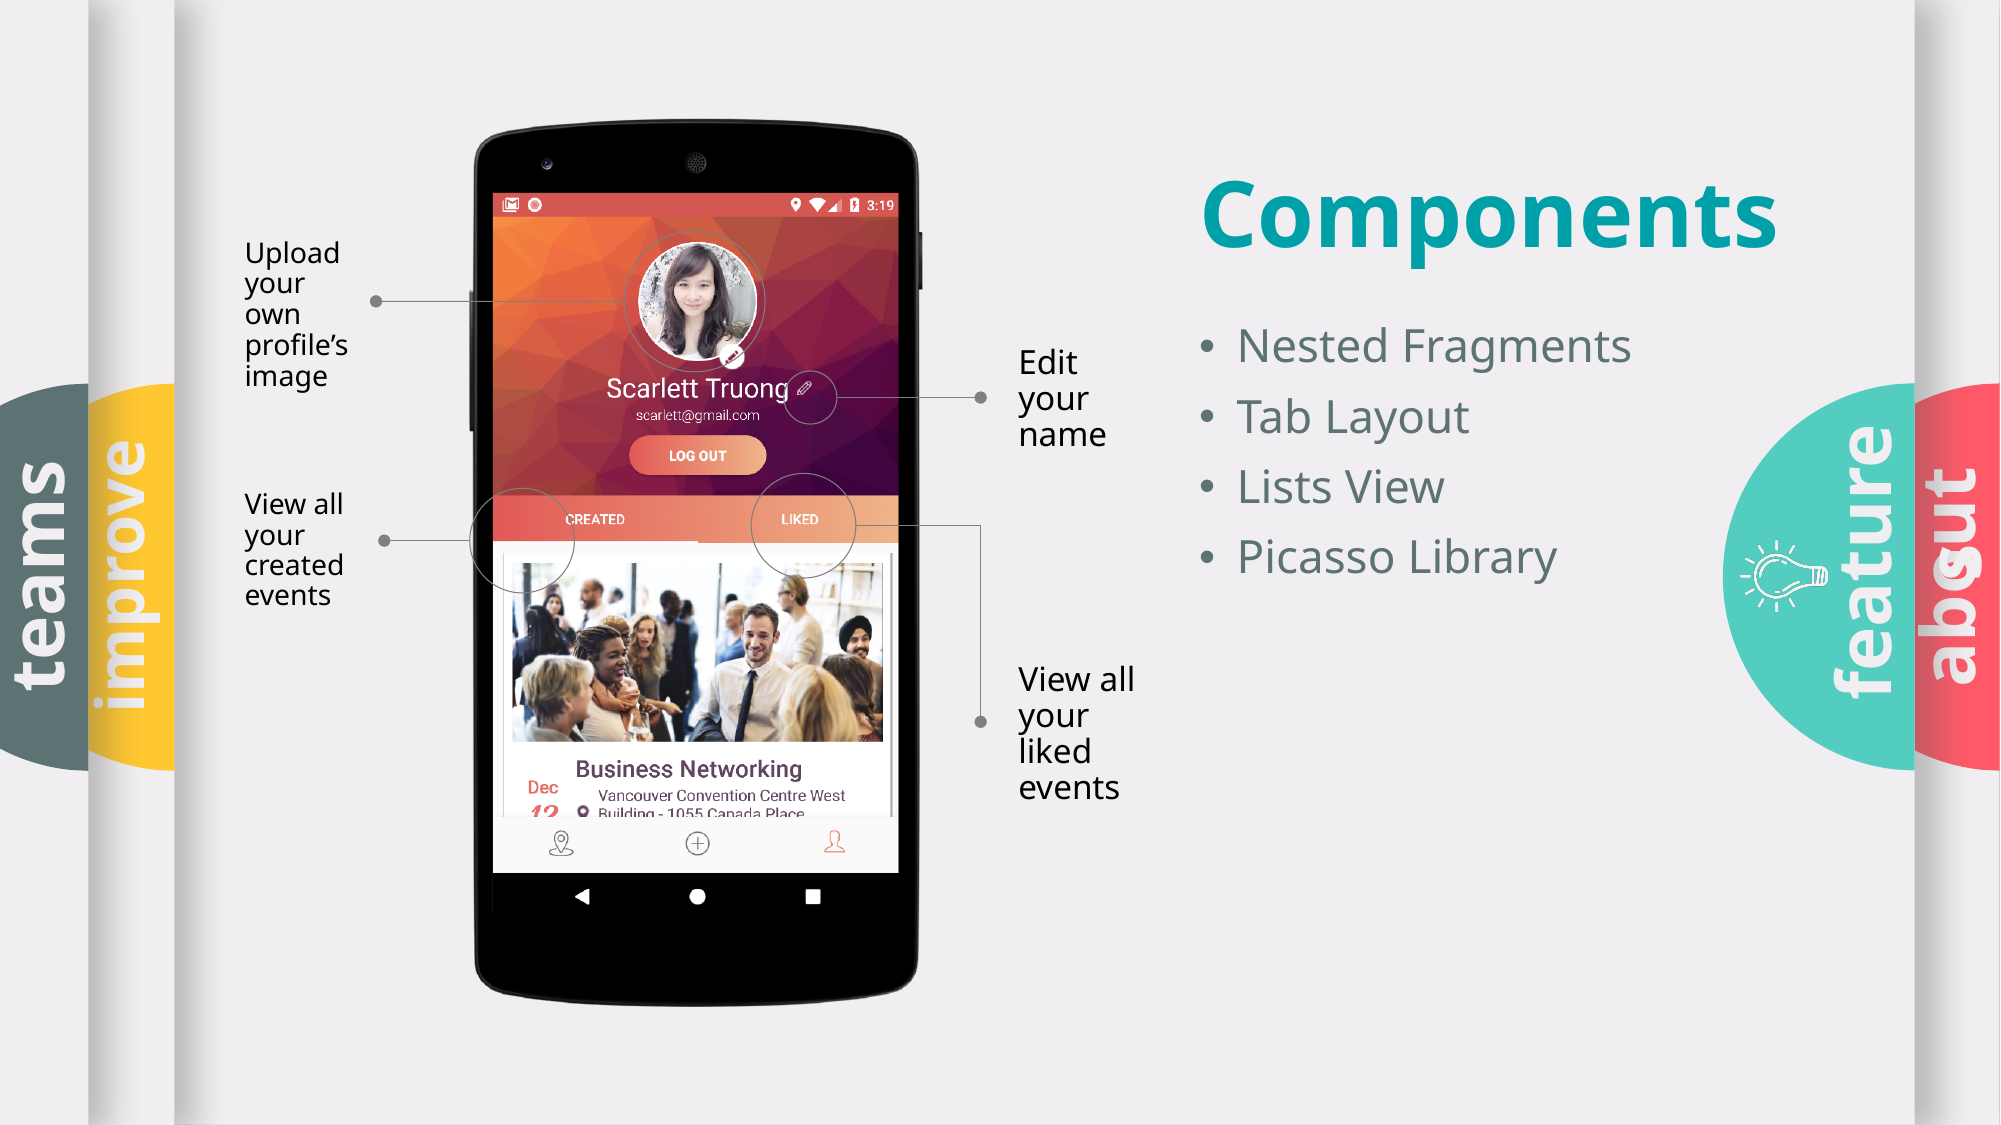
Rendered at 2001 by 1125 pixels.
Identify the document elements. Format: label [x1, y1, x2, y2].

text_box [375, 230, 765, 372]
text_box [469, 118, 923, 1007]
text_box [89, 0, 175, 1125]
text_box [0, 0, 89, 1125]
text_box [1915, 0, 2000, 1125]
text_box [175, 0, 1915, 1125]
text_box [384, 488, 575, 593]
text_box [783, 370, 981, 425]
text_box [751, 473, 981, 722]
